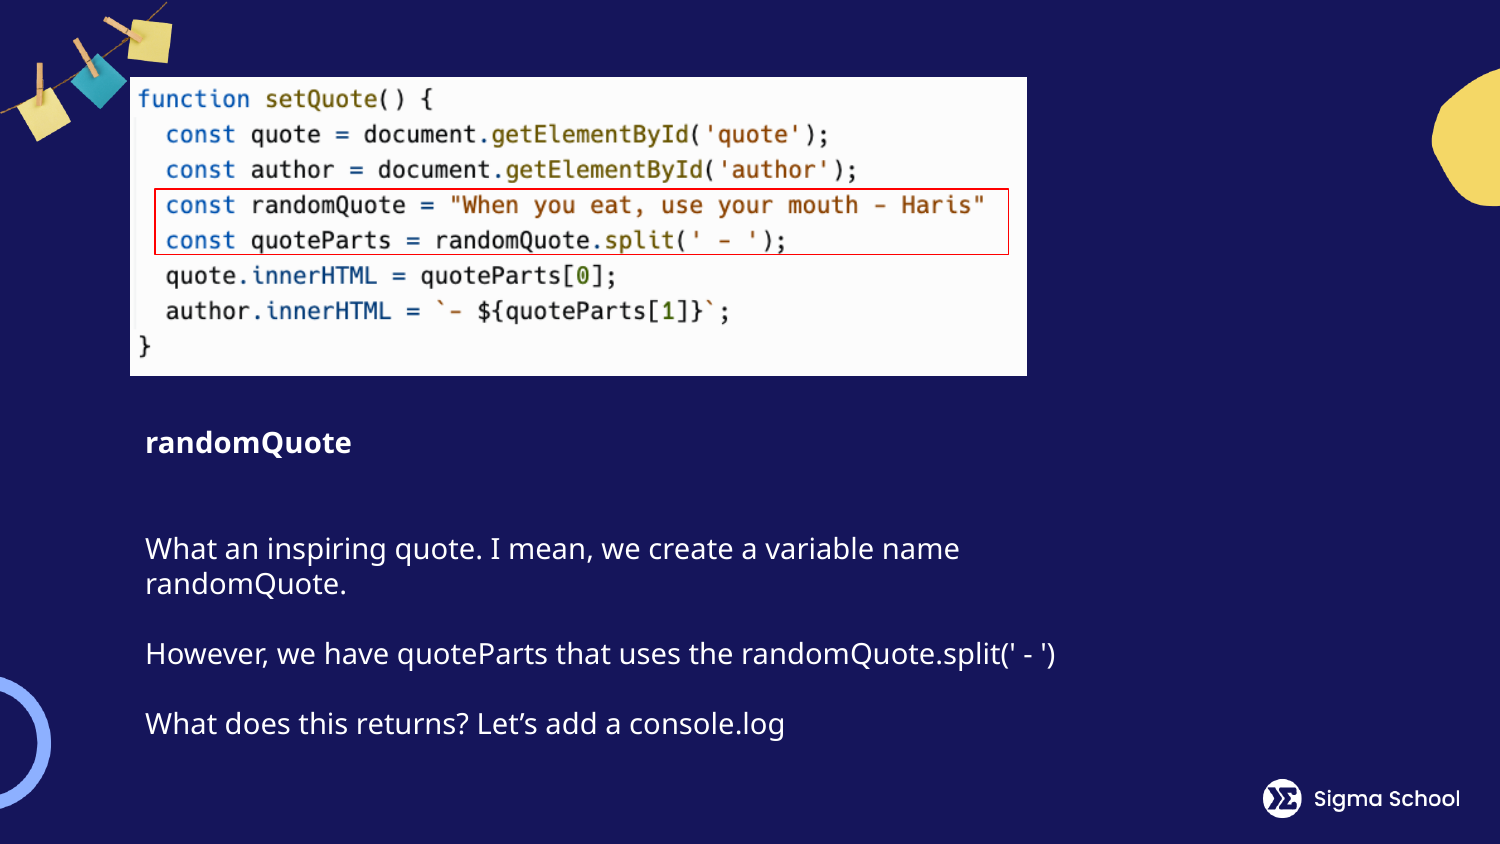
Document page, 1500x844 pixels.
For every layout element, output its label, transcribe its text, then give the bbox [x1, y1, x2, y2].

title randomQuote [130, 409, 845, 476]
title What an inspiring quote. I mean, we create a variable name randomQuote. However, we have quoteParts that uses the randomQuote.split(' - ') What does this returns? Let’s add a console.log [130, 515, 1167, 768]
picture [0, 0, 1027, 844]
picture [1203, 0, 1500, 844]
